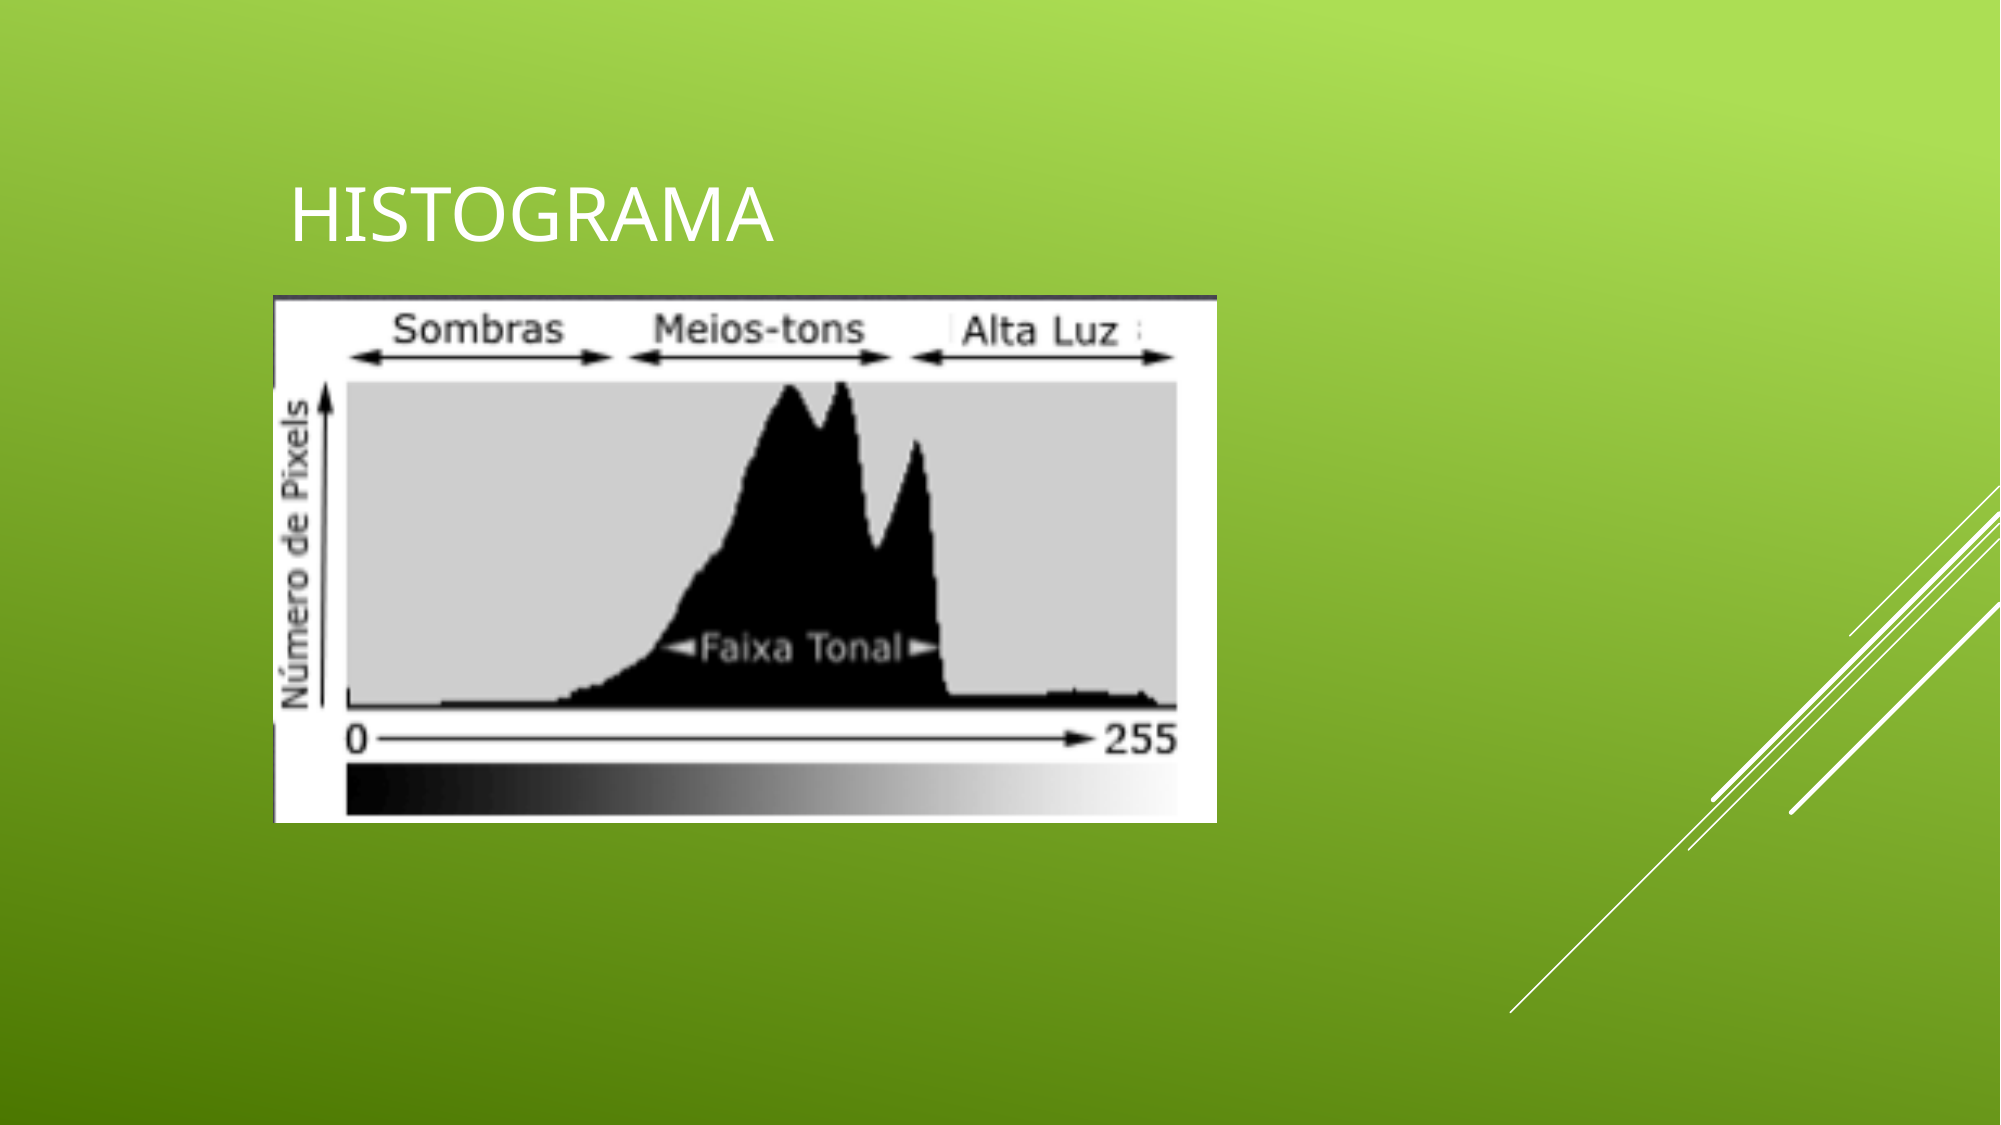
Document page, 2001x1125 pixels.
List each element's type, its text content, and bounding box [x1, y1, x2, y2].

picture [272, 294, 1217, 823]
title histograma [273, 88, 1865, 336]
